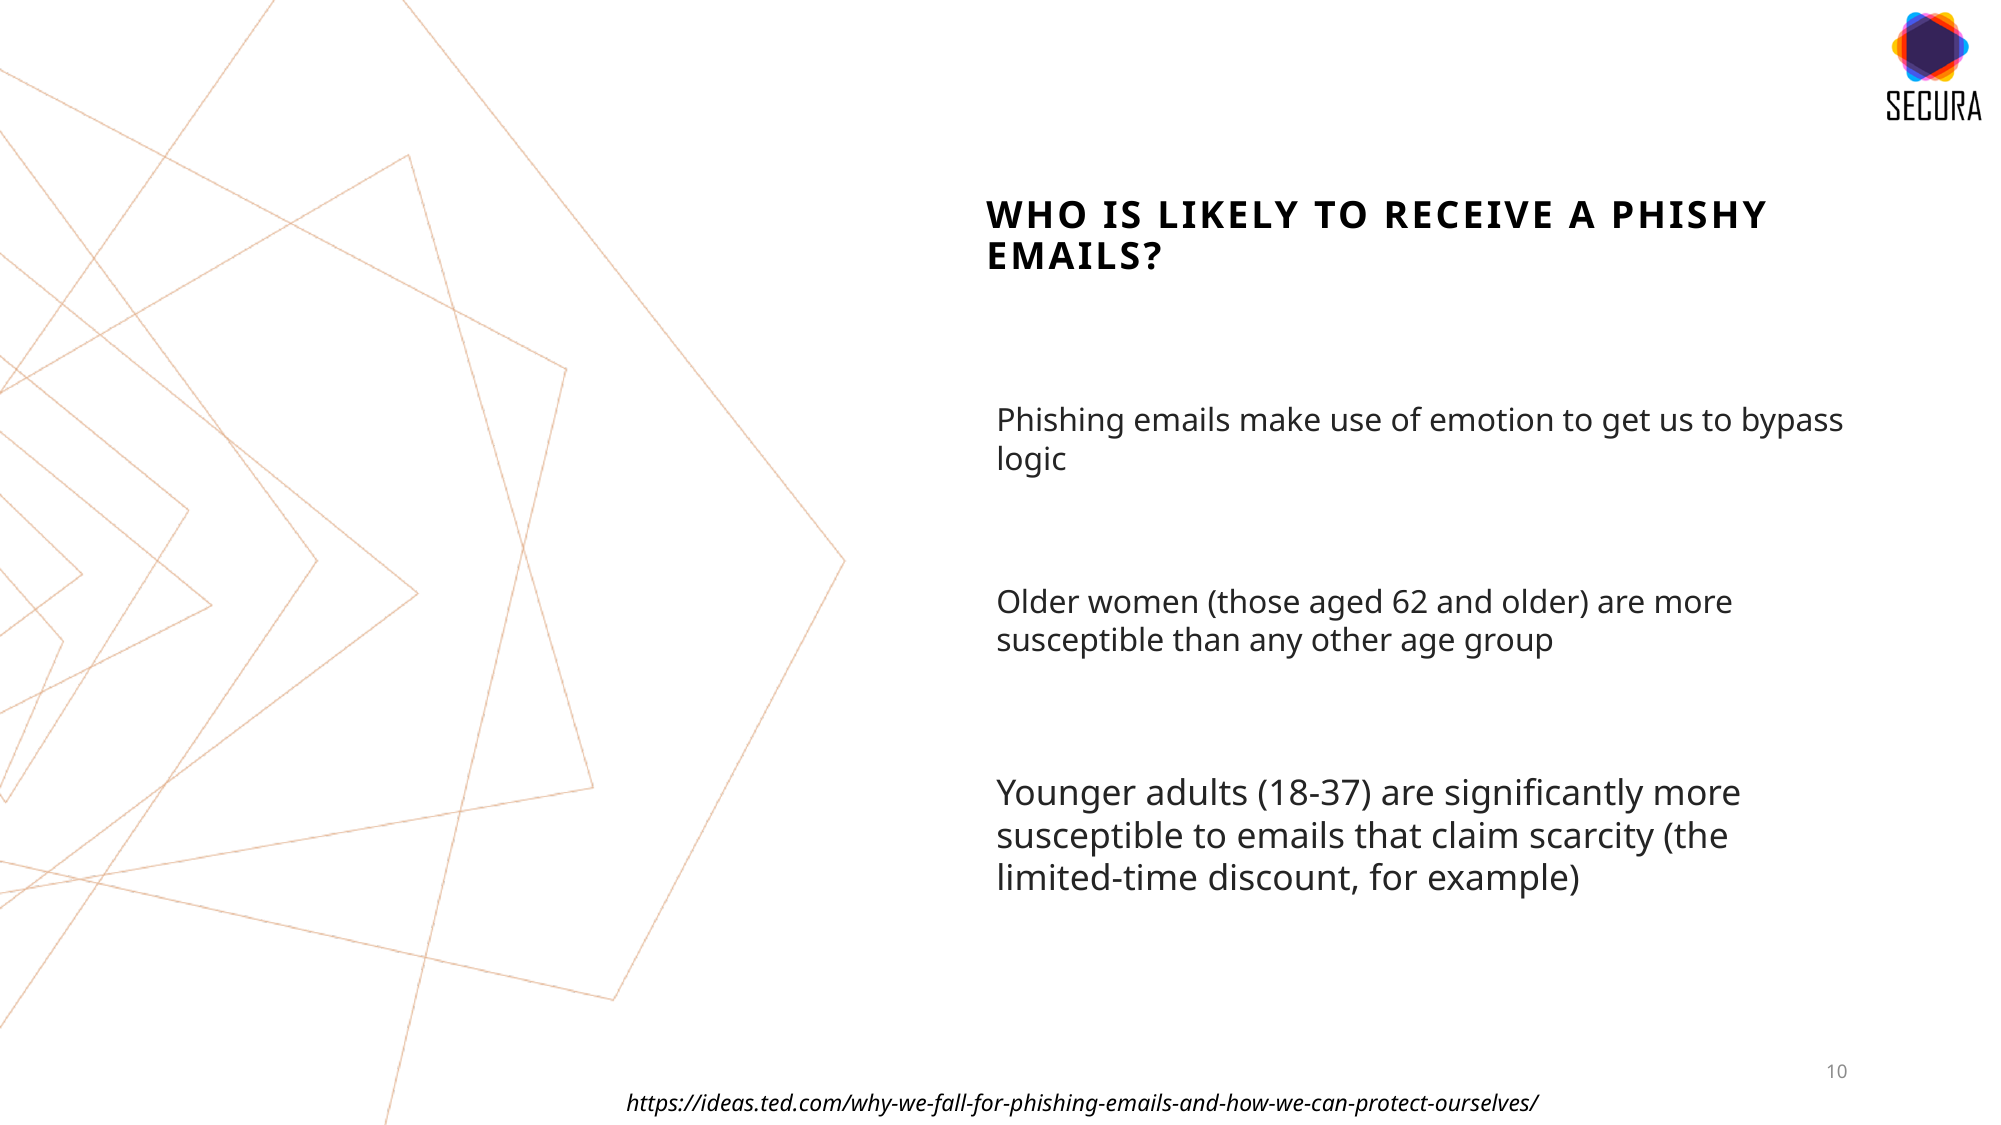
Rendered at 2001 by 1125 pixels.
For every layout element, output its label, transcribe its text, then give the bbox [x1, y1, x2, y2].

title Who is likely to receive A Phishy emails? [971, 189, 1863, 328]
list Younger adults (18-37) are significantly more susceptible to emails that claim scarcity (the limited-time discount, for example) [981, 762, 1873, 855]
text_box Phishing emails make use of emotion to get us to bypass logic [981, 392, 1873, 484]
text_box https://ideas.ted.com/why-we-fall-for-phishing-emails-and-how-we-can-protect-ourselves/ [611, 1081, 1571, 1124]
list Older women (those aged 62 and older) are more susceptible than any other age group [981, 574, 1873, 666]
picture [0, 0, 893, 1125]
picture [1882, 6, 1985, 124]
slide_number 10 [1412, 1042, 1863, 1103]
